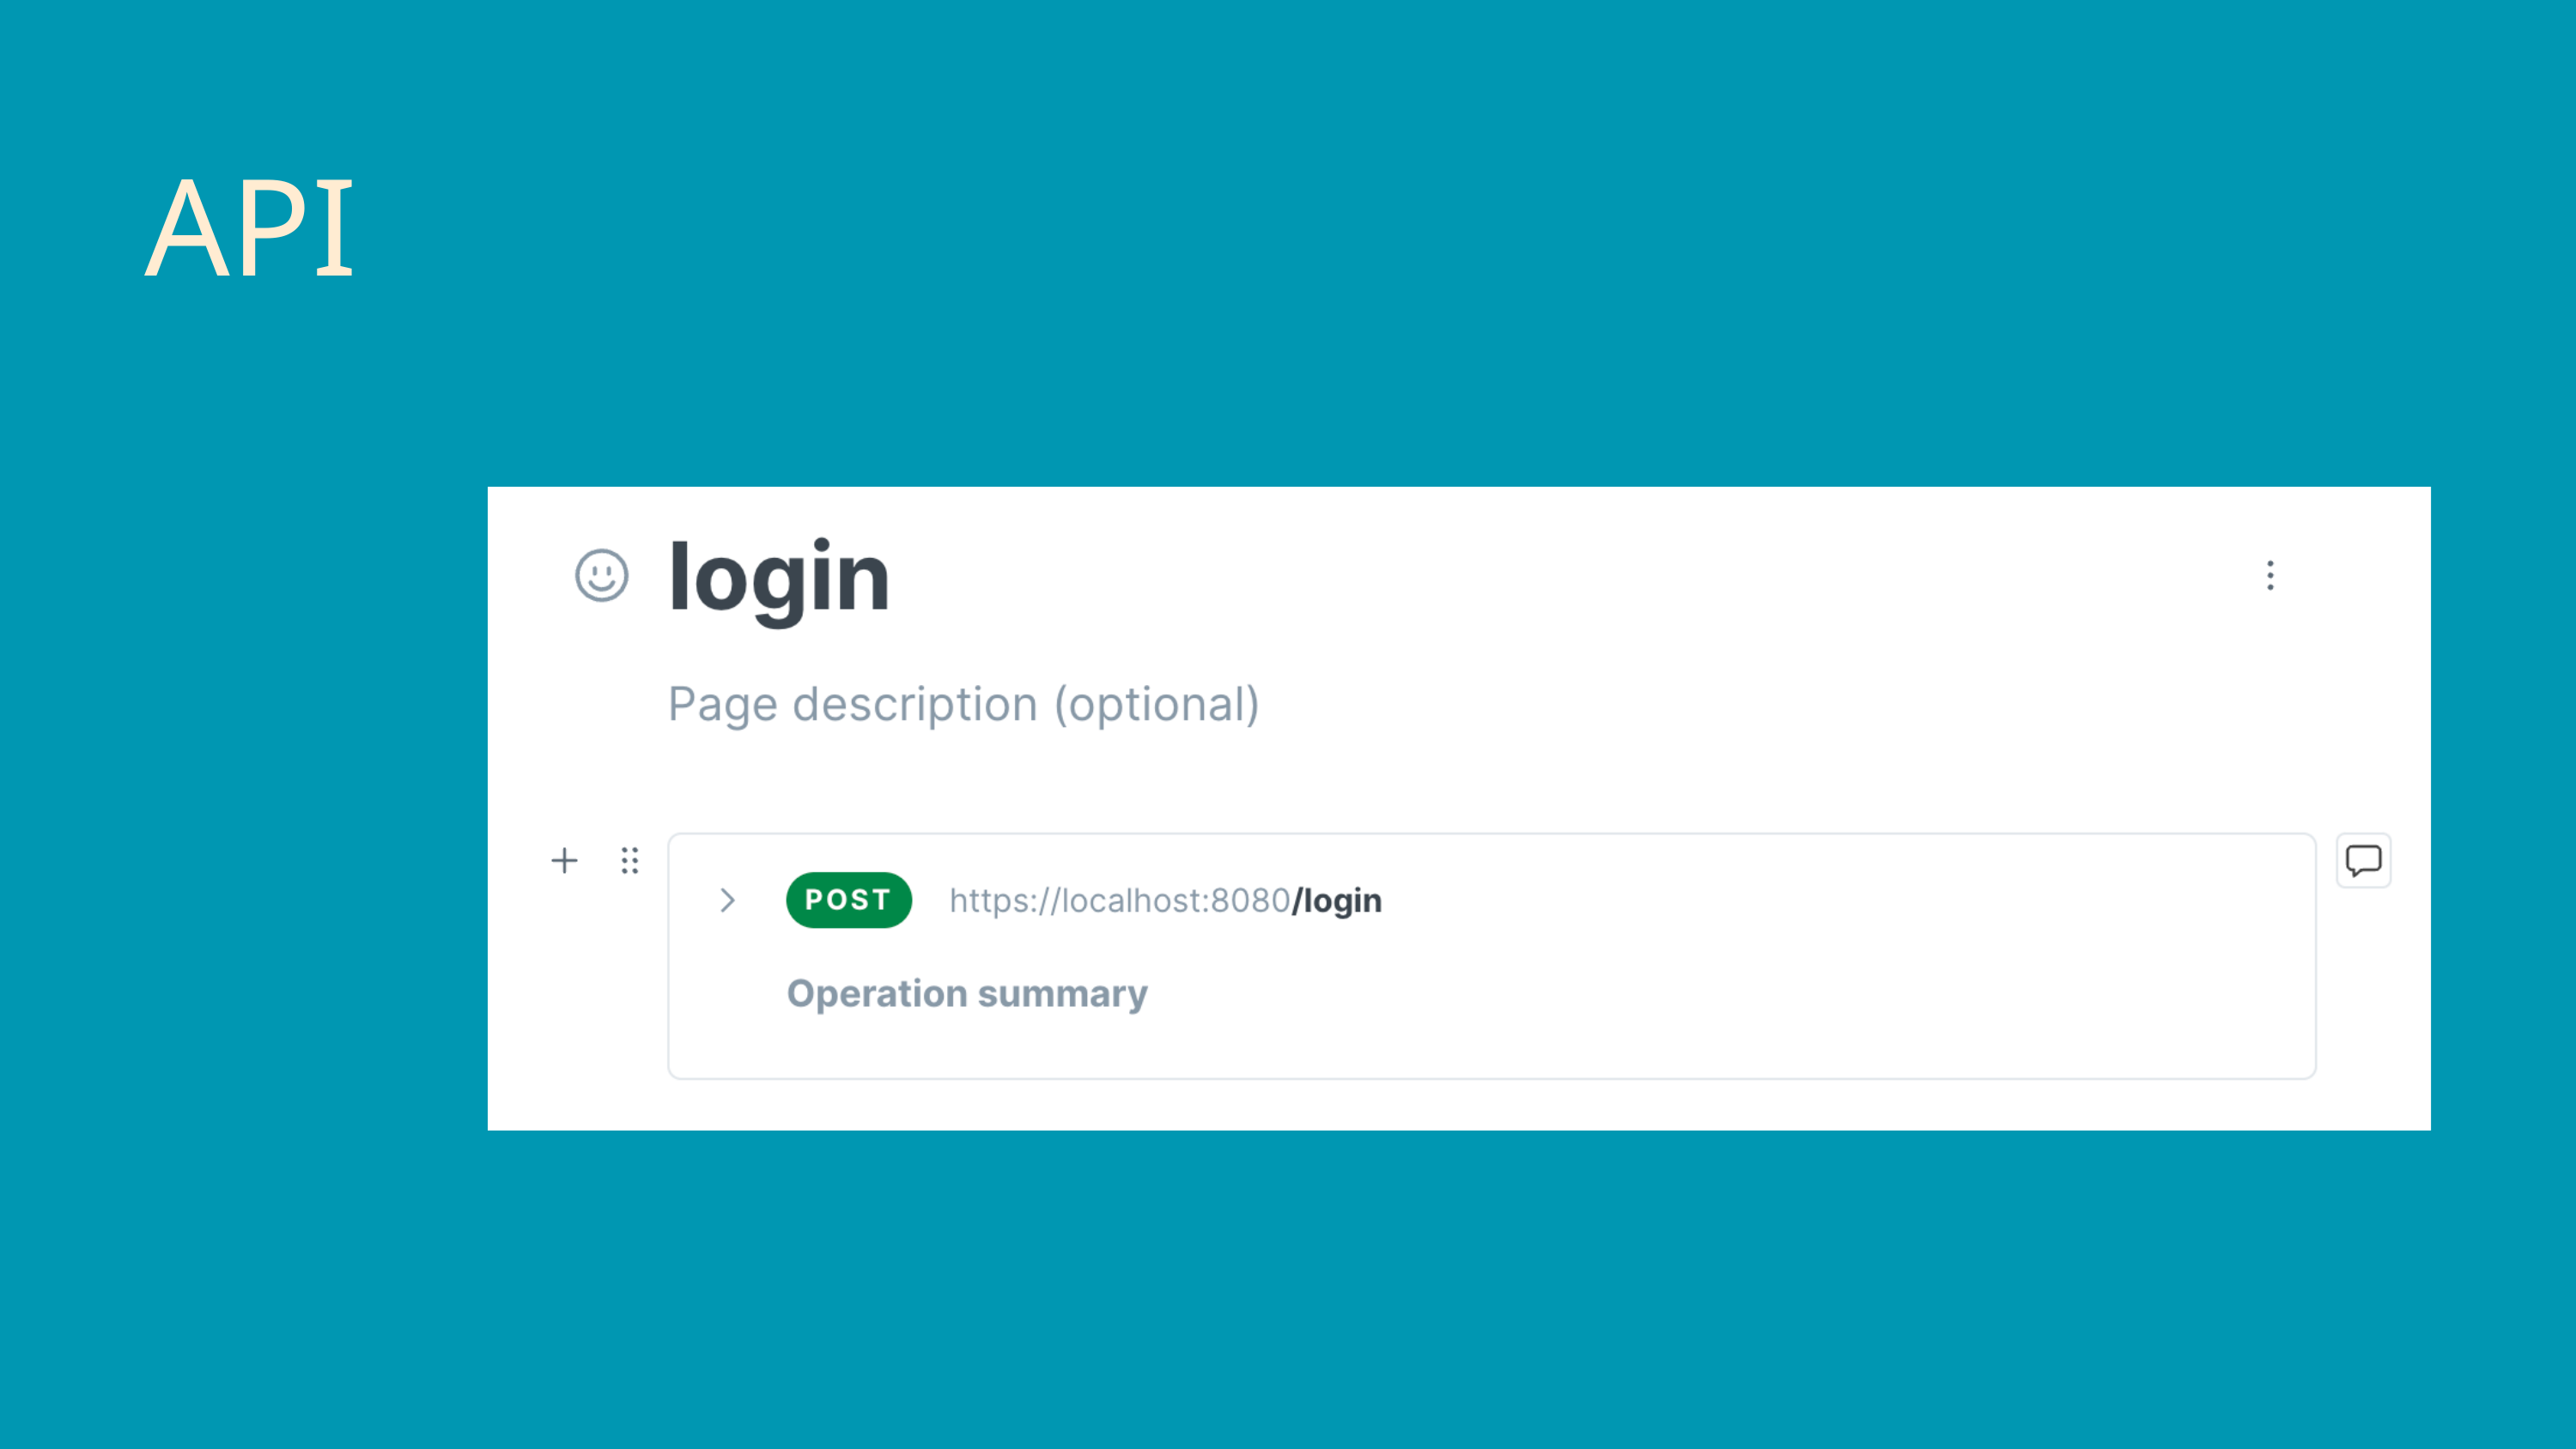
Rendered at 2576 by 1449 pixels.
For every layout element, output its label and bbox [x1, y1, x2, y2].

text_box [0, 0, 976, 1449]
text_box [980, 487, 2432, 1131]
